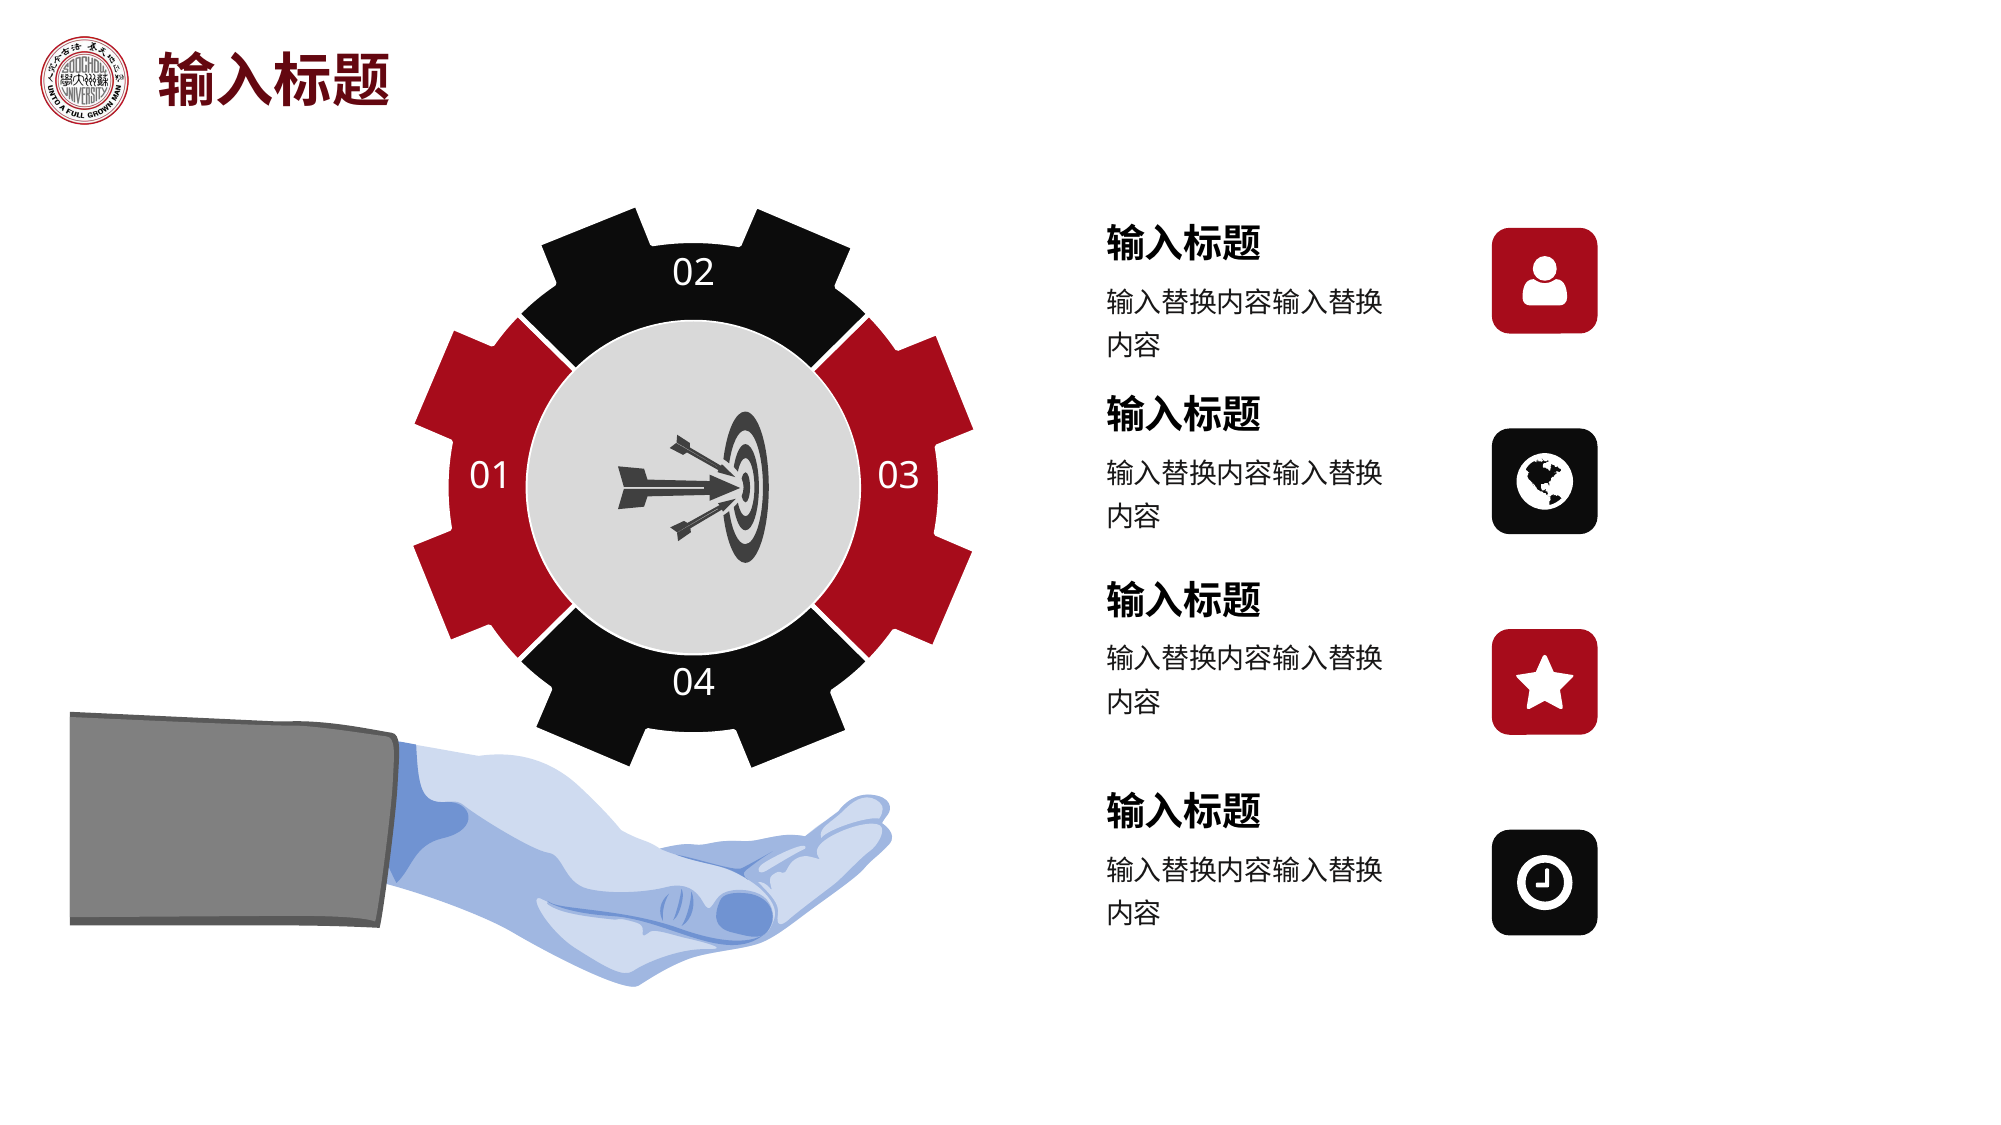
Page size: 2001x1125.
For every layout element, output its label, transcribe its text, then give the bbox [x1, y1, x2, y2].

text_box 输入标题 [1091, 211, 1409, 273]
text_box 01 [454, 444, 527, 505]
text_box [1491, 629, 1598, 735]
text_box 输入替换内容输入替换内容 [1091, 841, 1409, 937]
text_box [69, 716, 356, 918]
text_box [517, 204, 869, 323]
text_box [1491, 428, 1598, 535]
text_box [69, 711, 387, 732]
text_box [1491, 227, 1598, 334]
text_box 输入替换内容输入替换内容 [1091, 444, 1409, 540]
text_box 输入标题 [1091, 381, 1409, 444]
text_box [527, 321, 860, 654]
text_box 03 [862, 444, 935, 505]
text_box [517, 652, 869, 732]
text_box 输入标题 [1091, 779, 1409, 841]
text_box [1491, 829, 1598, 936]
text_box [40, 36, 479, 125]
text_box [254, 732, 899, 994]
text_box [69, 917, 254, 926]
text_box 输入替换内容输入替换内容 [1091, 273, 1409, 369]
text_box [389, 792, 887, 969]
text_box 02 [657, 240, 730, 302]
text_box 输入替换内容输入替换内容 [1091, 630, 1409, 726]
text_box [410, 314, 527, 661]
text_box [860, 314, 977, 662]
text_box 04 [657, 654, 730, 712]
text_box 输入标题 [1091, 567, 1409, 630]
